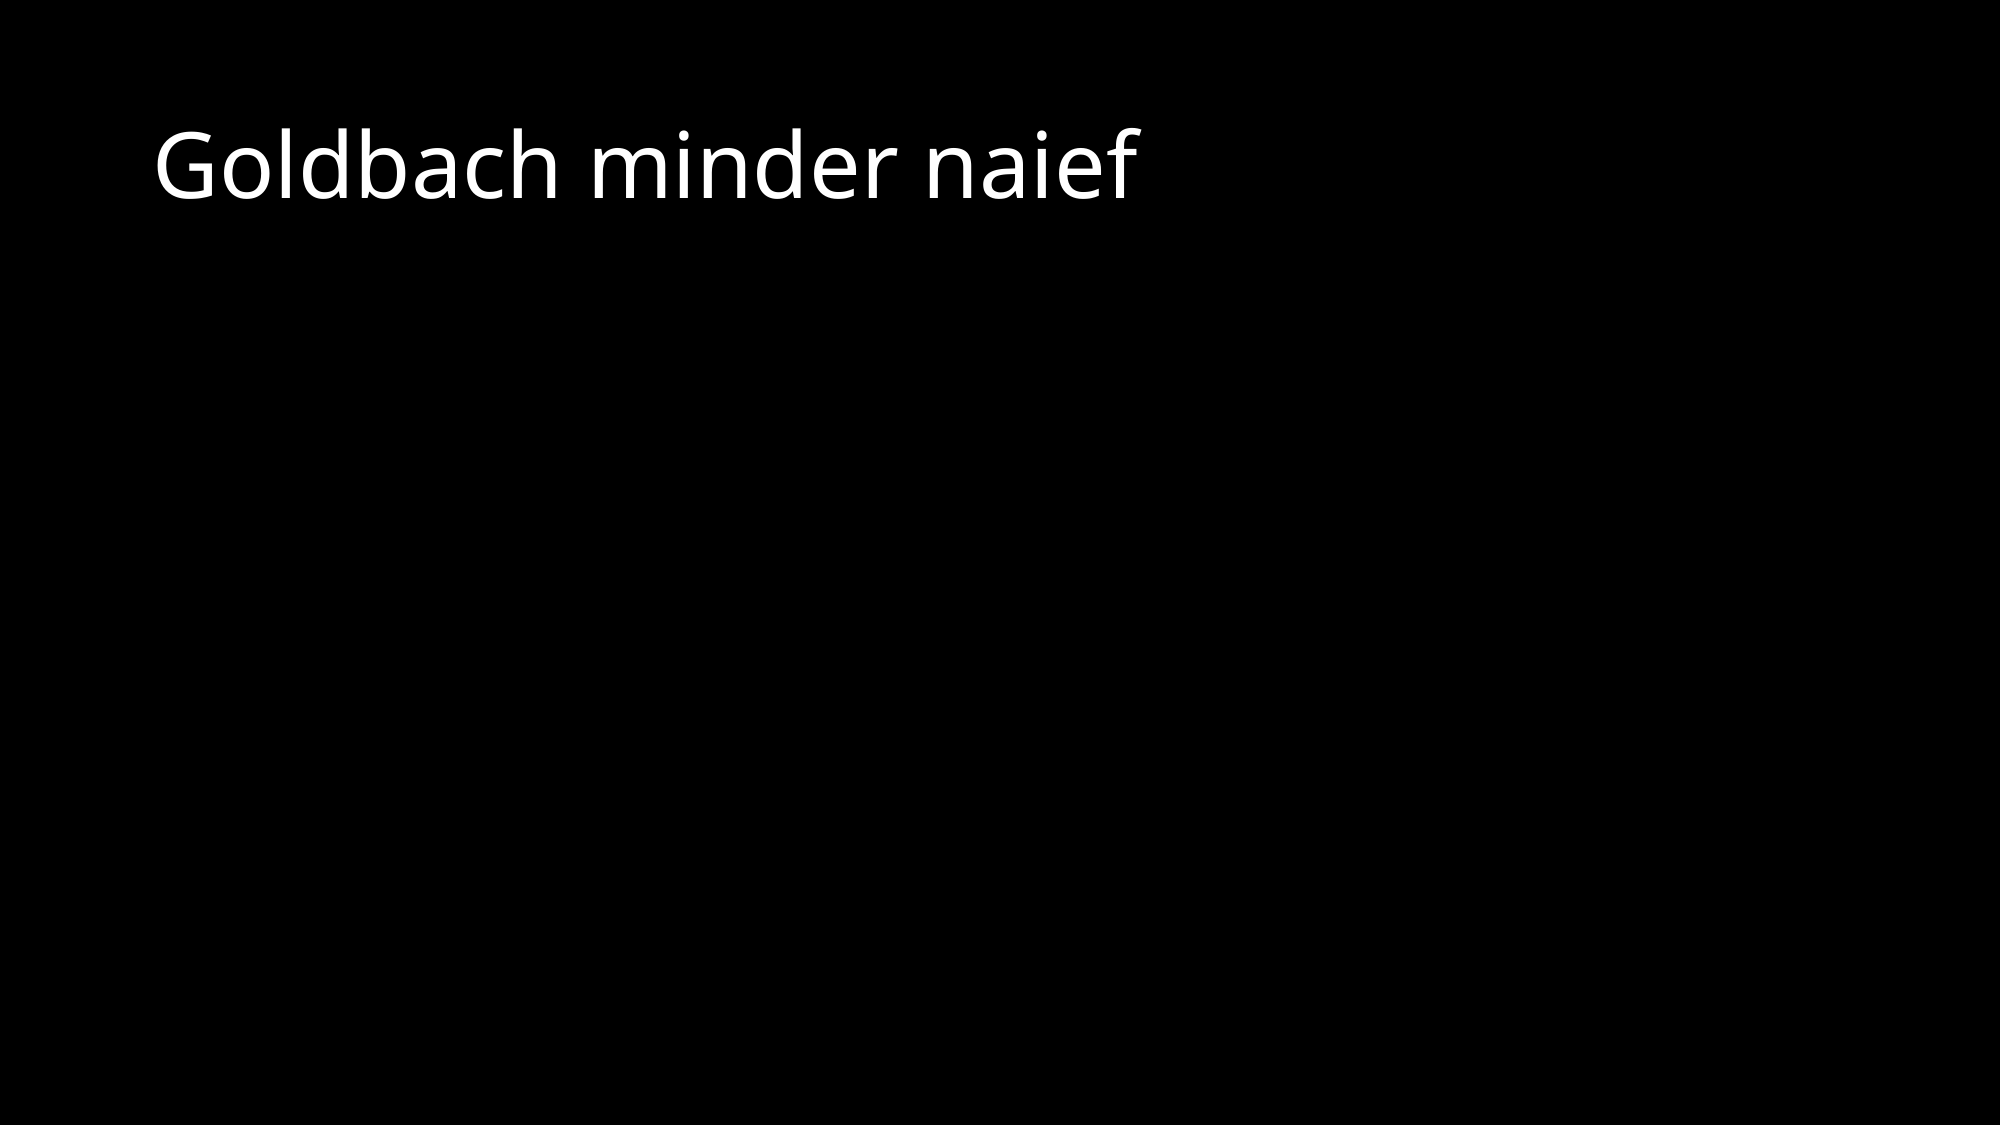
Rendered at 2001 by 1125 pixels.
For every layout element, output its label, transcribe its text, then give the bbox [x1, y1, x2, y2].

title Goldbach minder naief [137, 59, 1863, 278]
